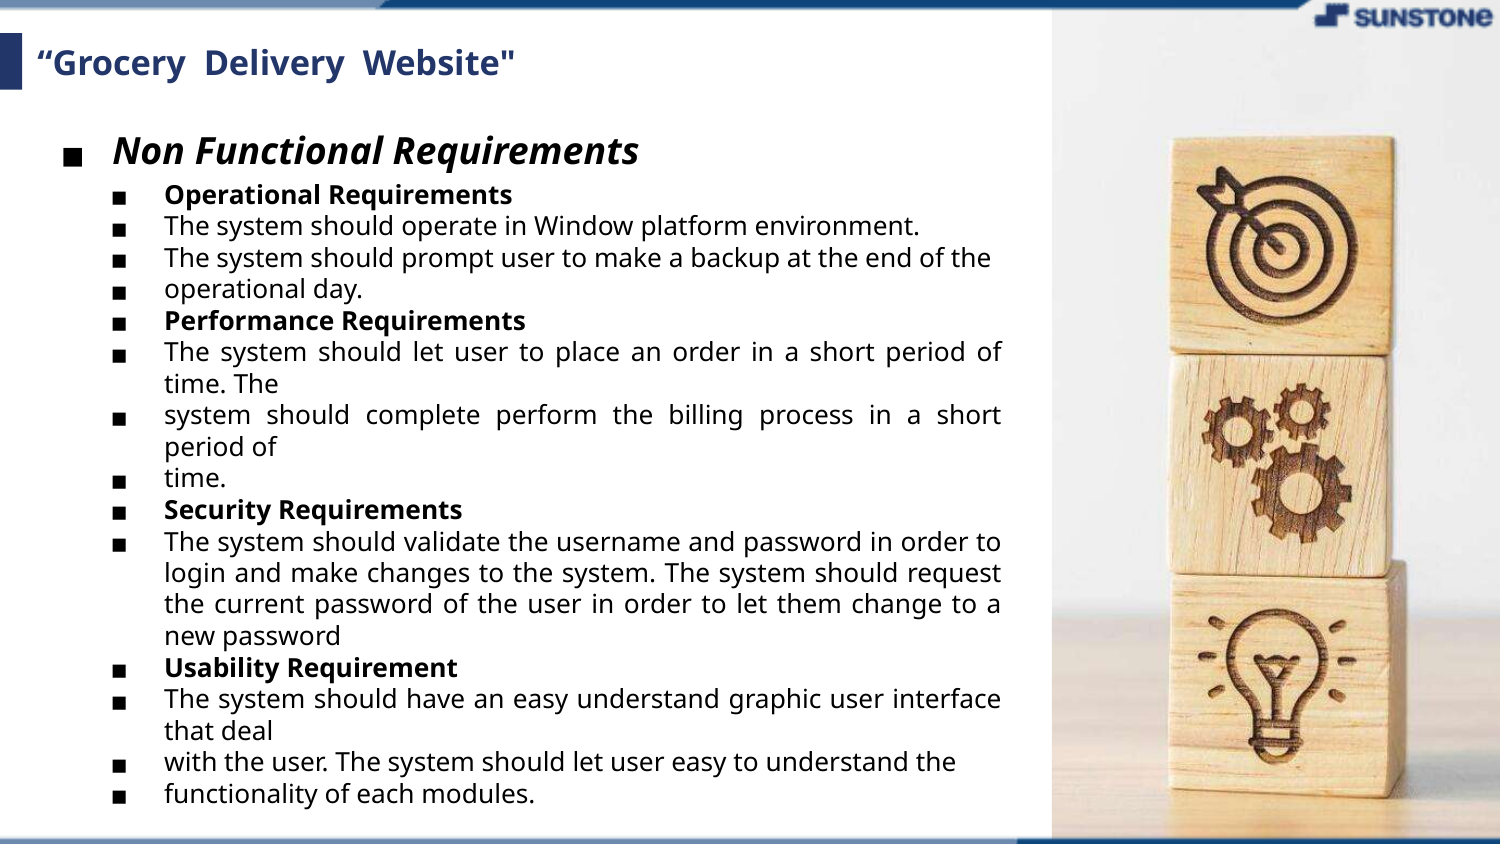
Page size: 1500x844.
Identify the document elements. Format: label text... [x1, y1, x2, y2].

picture [0, 0, 1500, 844]
list Non Functional Requirements [22, 124, 750, 181]
list Operational Requirements The system should operate in Window platform environment. The system should prompt user to make a backup at the end of the operational day. Performance Requirements The system should let user to place an order in a short period of time. The system should complete perform the billing process in a short period of time. Security Requirements The system should validate the username and password in order to login and make changes to the system. The system should request the current password of the user in order to let them change to a new password Usability Requirement The system should have an easy understand graphic user interface that deal with the user. The system should let user easy to understand the functionality of each modules. [81, 170, 1017, 844]
title “Grocery Delivery Website" [22, 33, 1316, 90]
